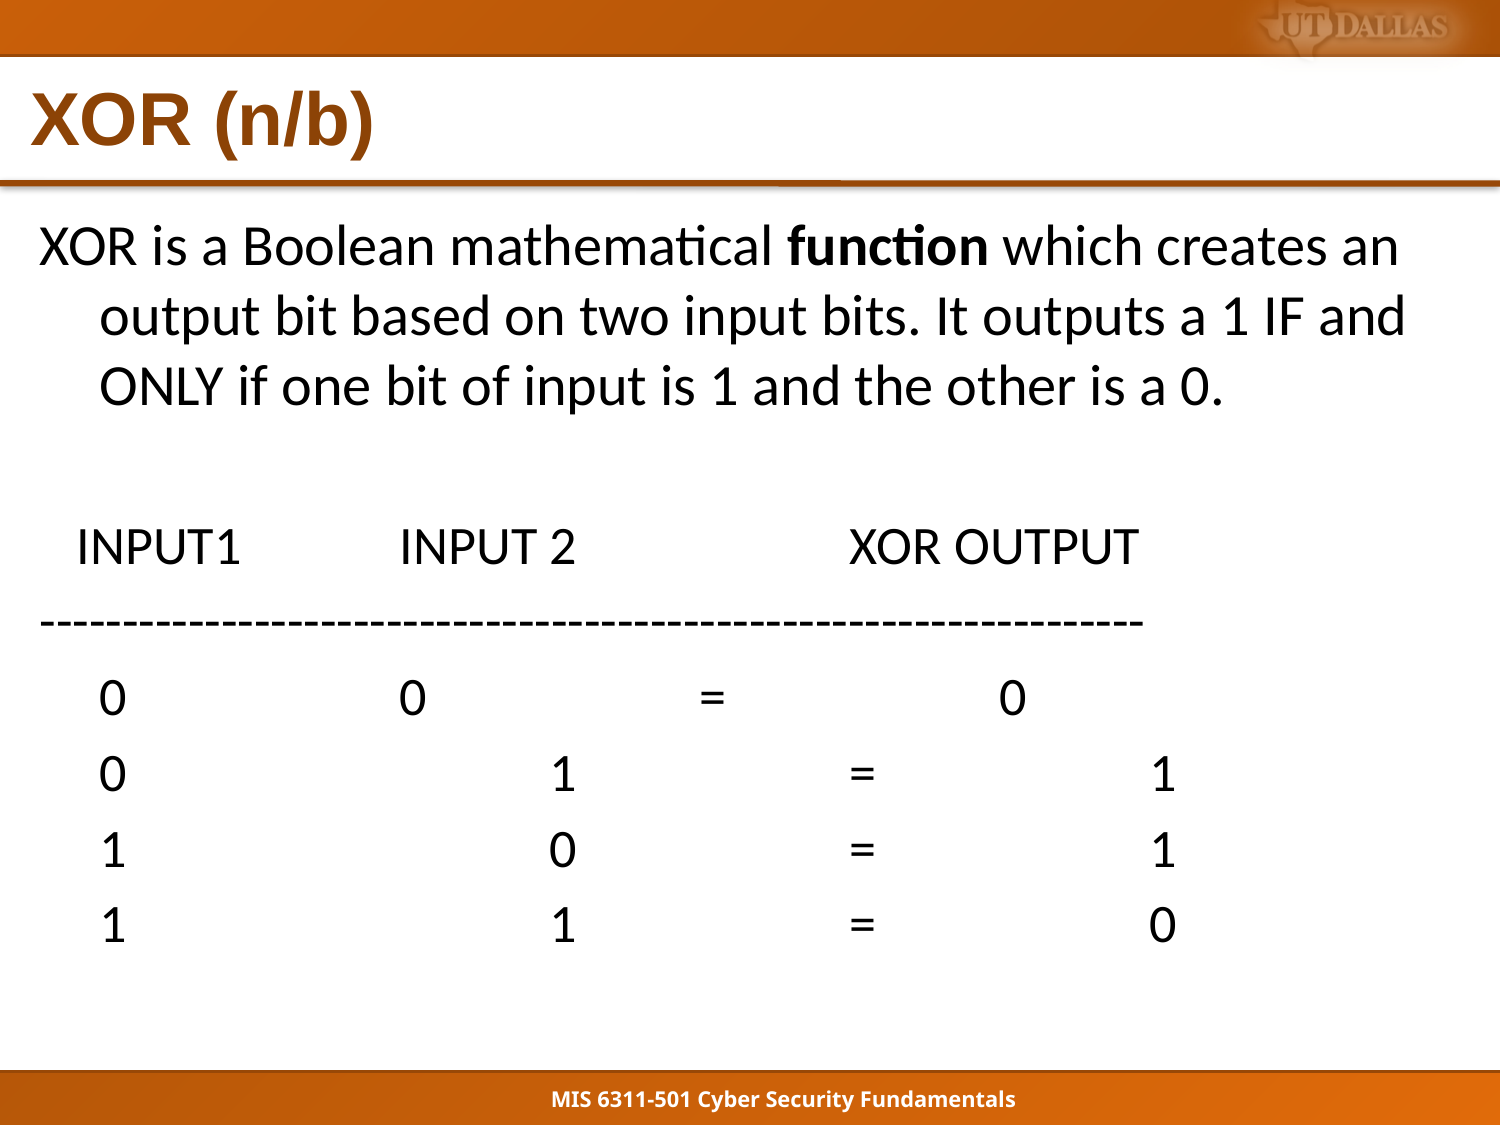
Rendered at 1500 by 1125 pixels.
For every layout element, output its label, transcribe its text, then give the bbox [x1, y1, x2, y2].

picture [1218, 0, 1500, 64]
list XOR is a Boolean mathematical function which creates an output bit based on two input bits. It outputs a 1 IF and ONLY if one bit of input is 1 and the other is a 0. INPUT1 INPUT 2 XOR OUTPUT ------------------------------------------------------------------- 0 0 = 0 0 1 = 1 1 0 = 1 1 1 = 0 [24, 199, 1500, 1077]
title XOR (n/b) [0, 64, 1500, 178]
